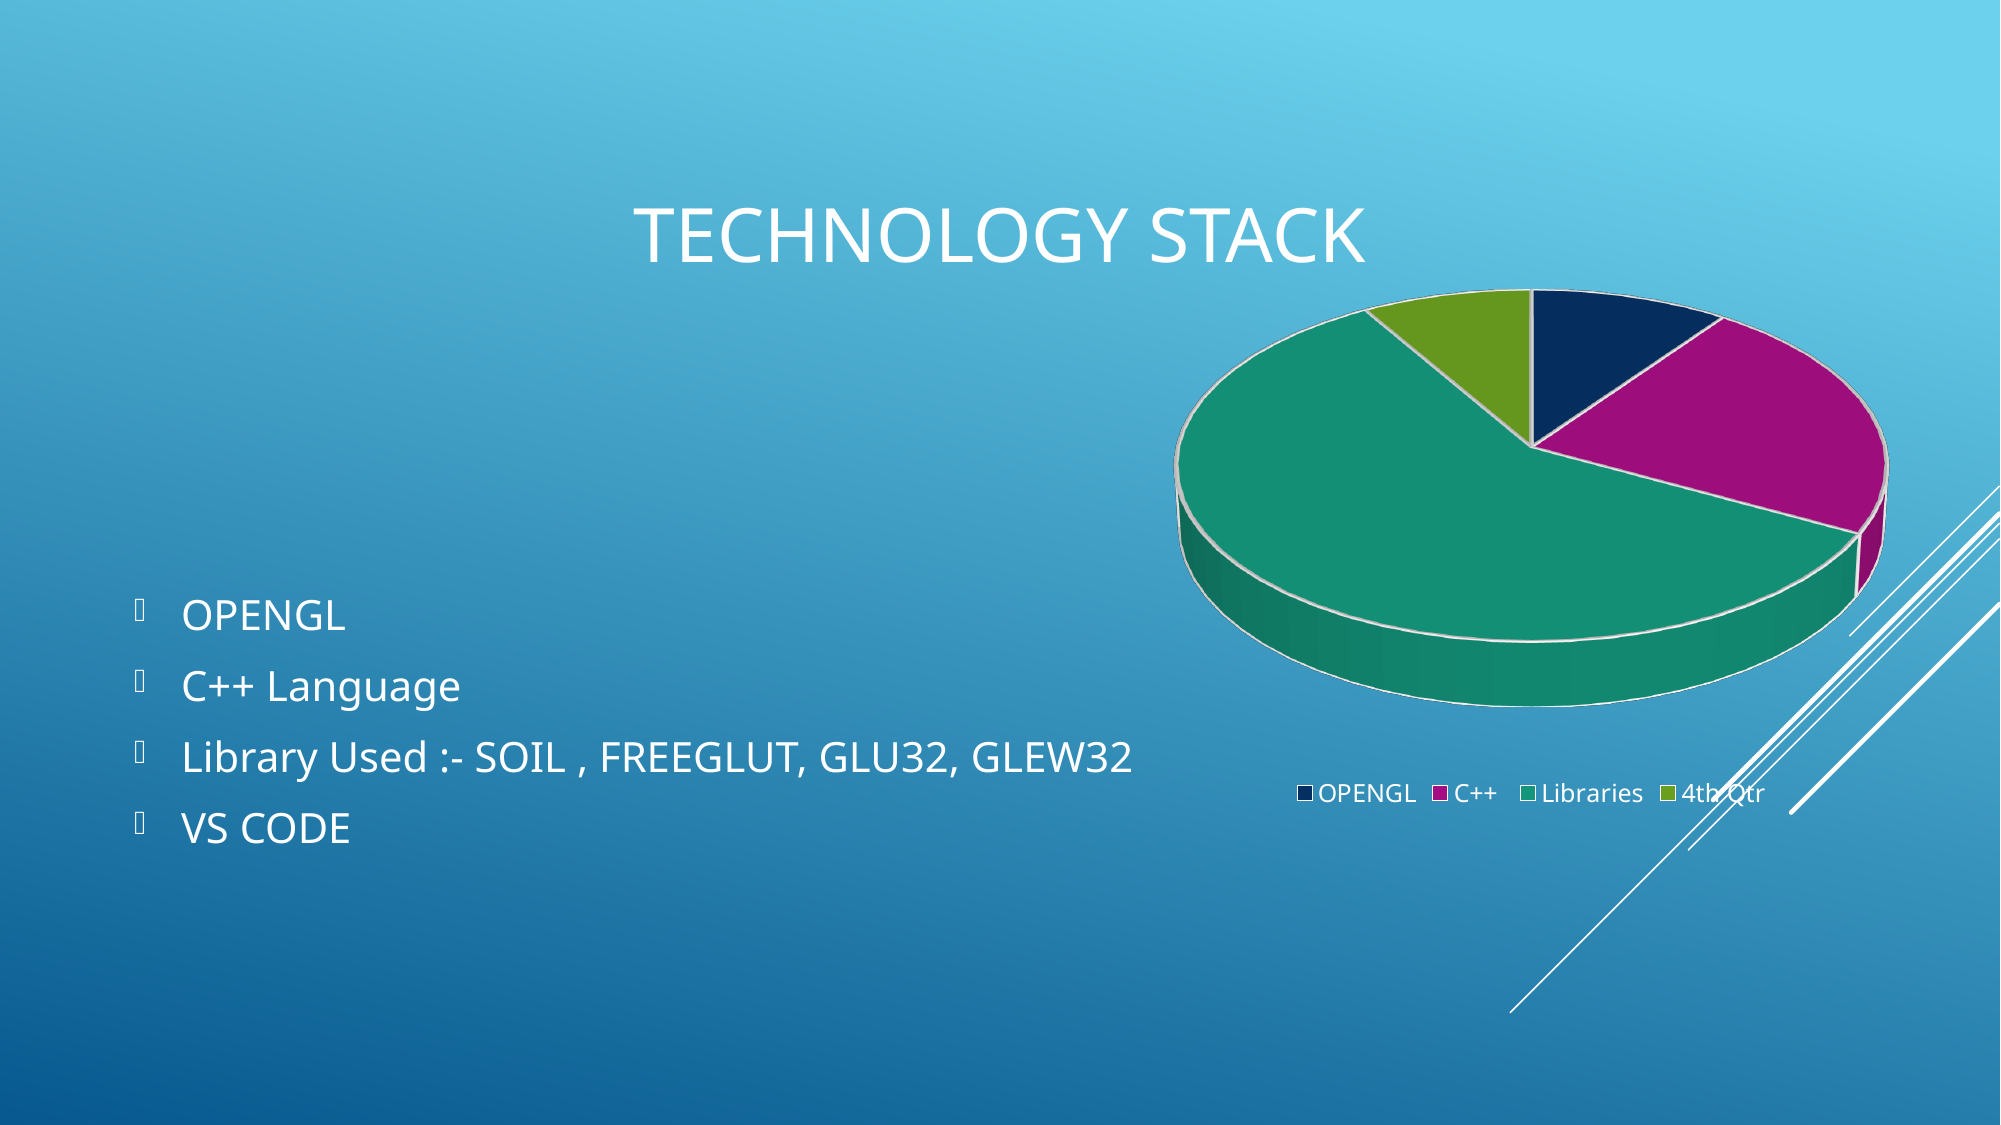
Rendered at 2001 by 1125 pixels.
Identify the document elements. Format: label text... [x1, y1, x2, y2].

list OPENGL C++ Language Library Used :- SOIL , FREEGLUT, GLU32, GLEW32 VS CODE [119, 423, 1520, 1017]
chart [1119, 236, 1944, 817]
title Technology stack [300, 108, 1700, 356]
